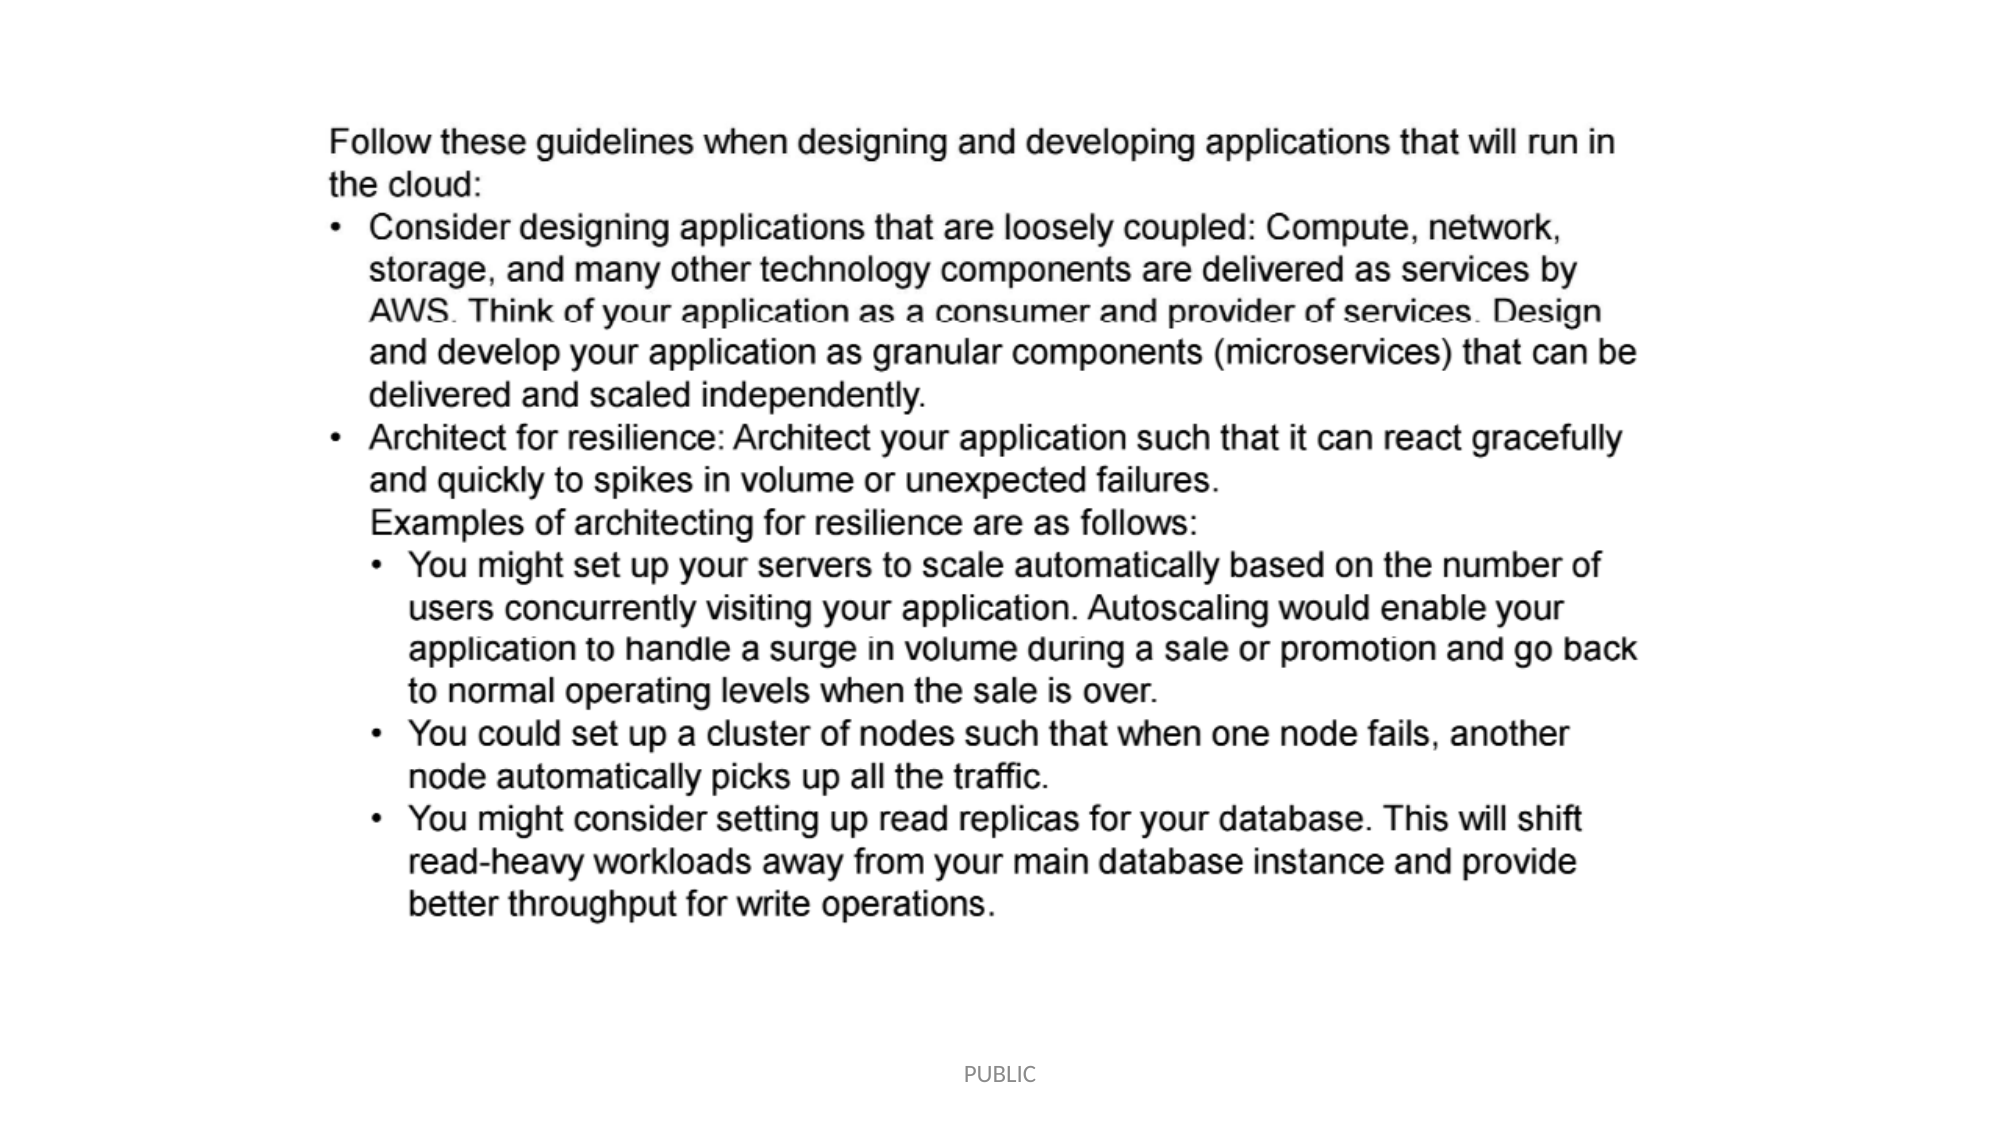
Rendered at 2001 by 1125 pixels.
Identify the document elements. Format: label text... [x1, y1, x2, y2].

footer PUBLIC [662, 1042, 1338, 1103]
picture [264, 99, 1693, 954]
